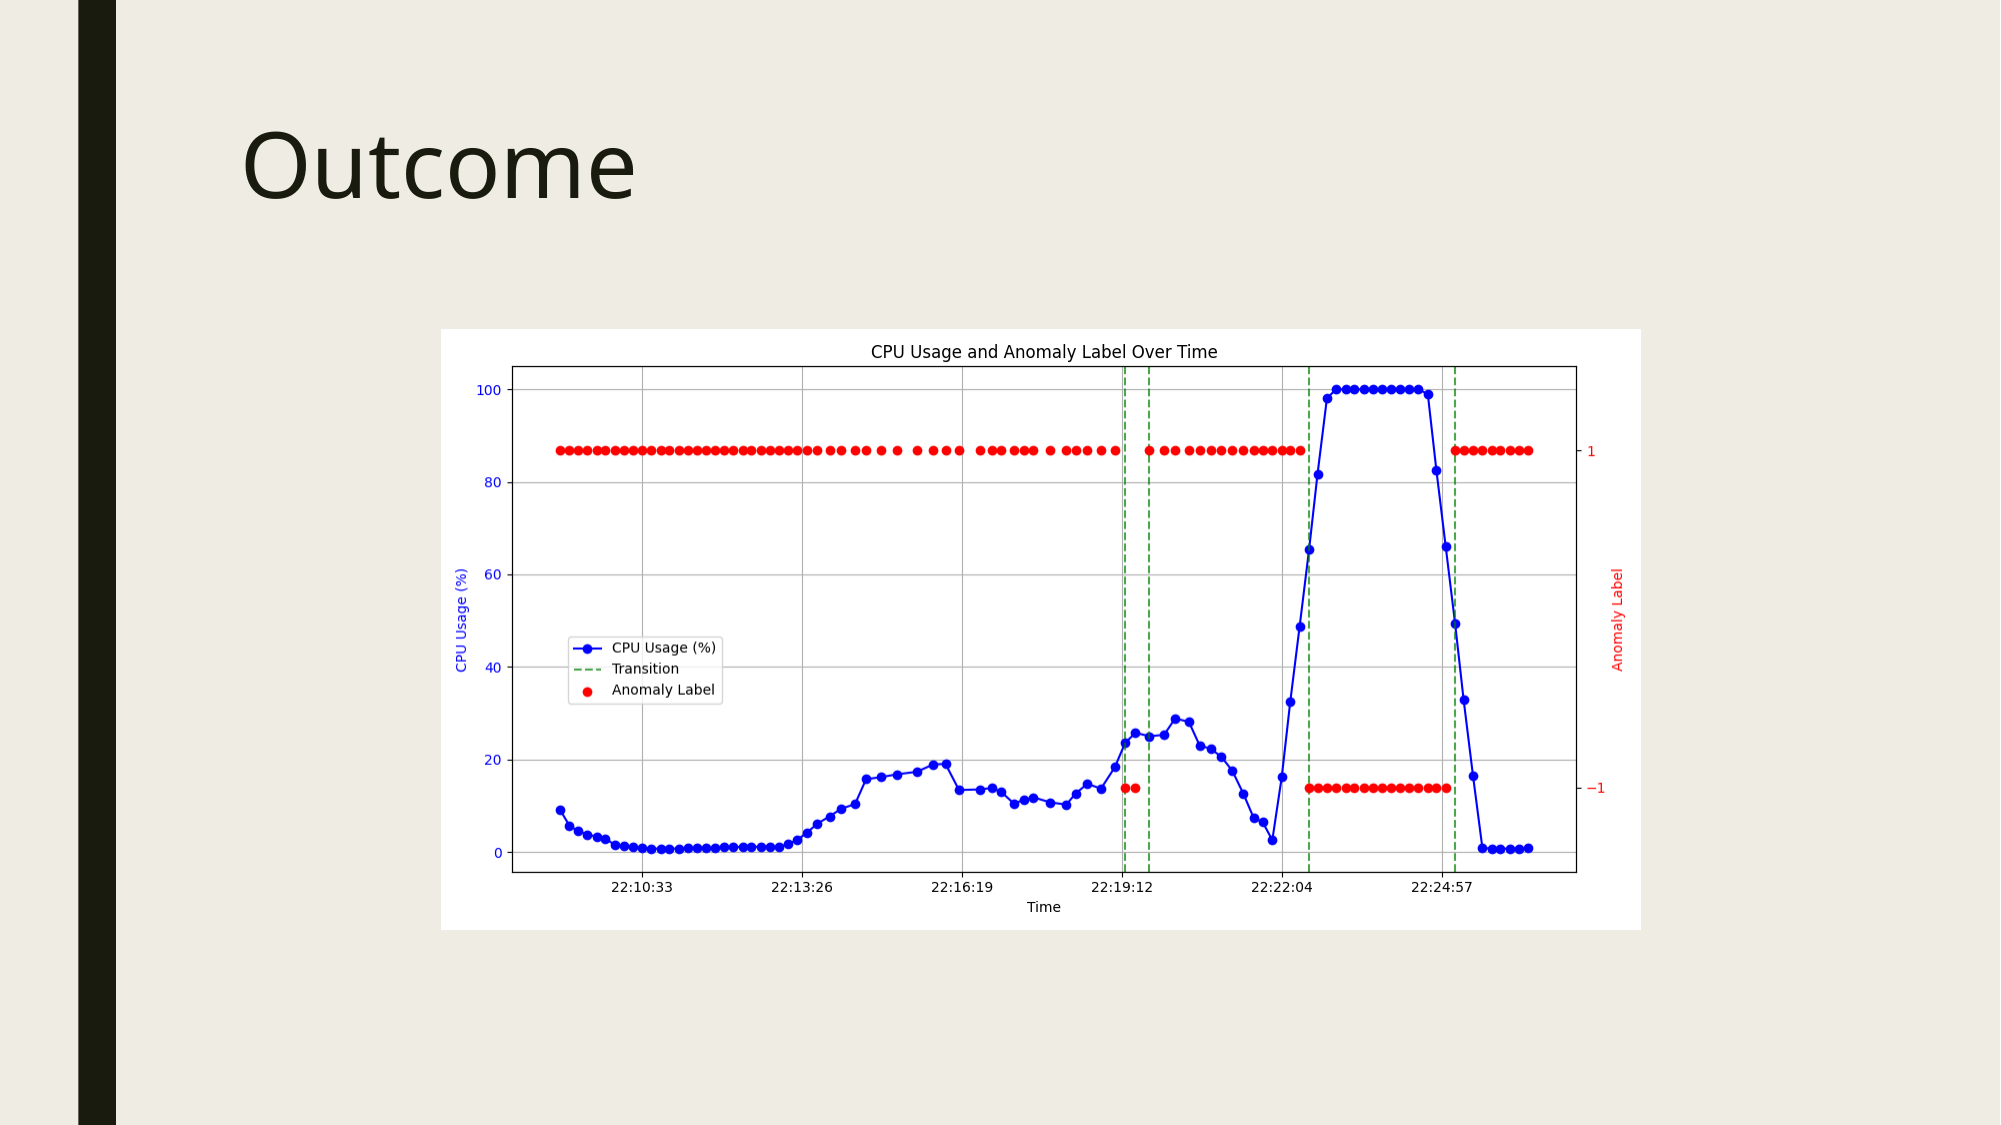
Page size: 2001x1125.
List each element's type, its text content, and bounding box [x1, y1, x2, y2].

picture [441, 329, 1641, 930]
title Outcome [225, 112, 1800, 357]
